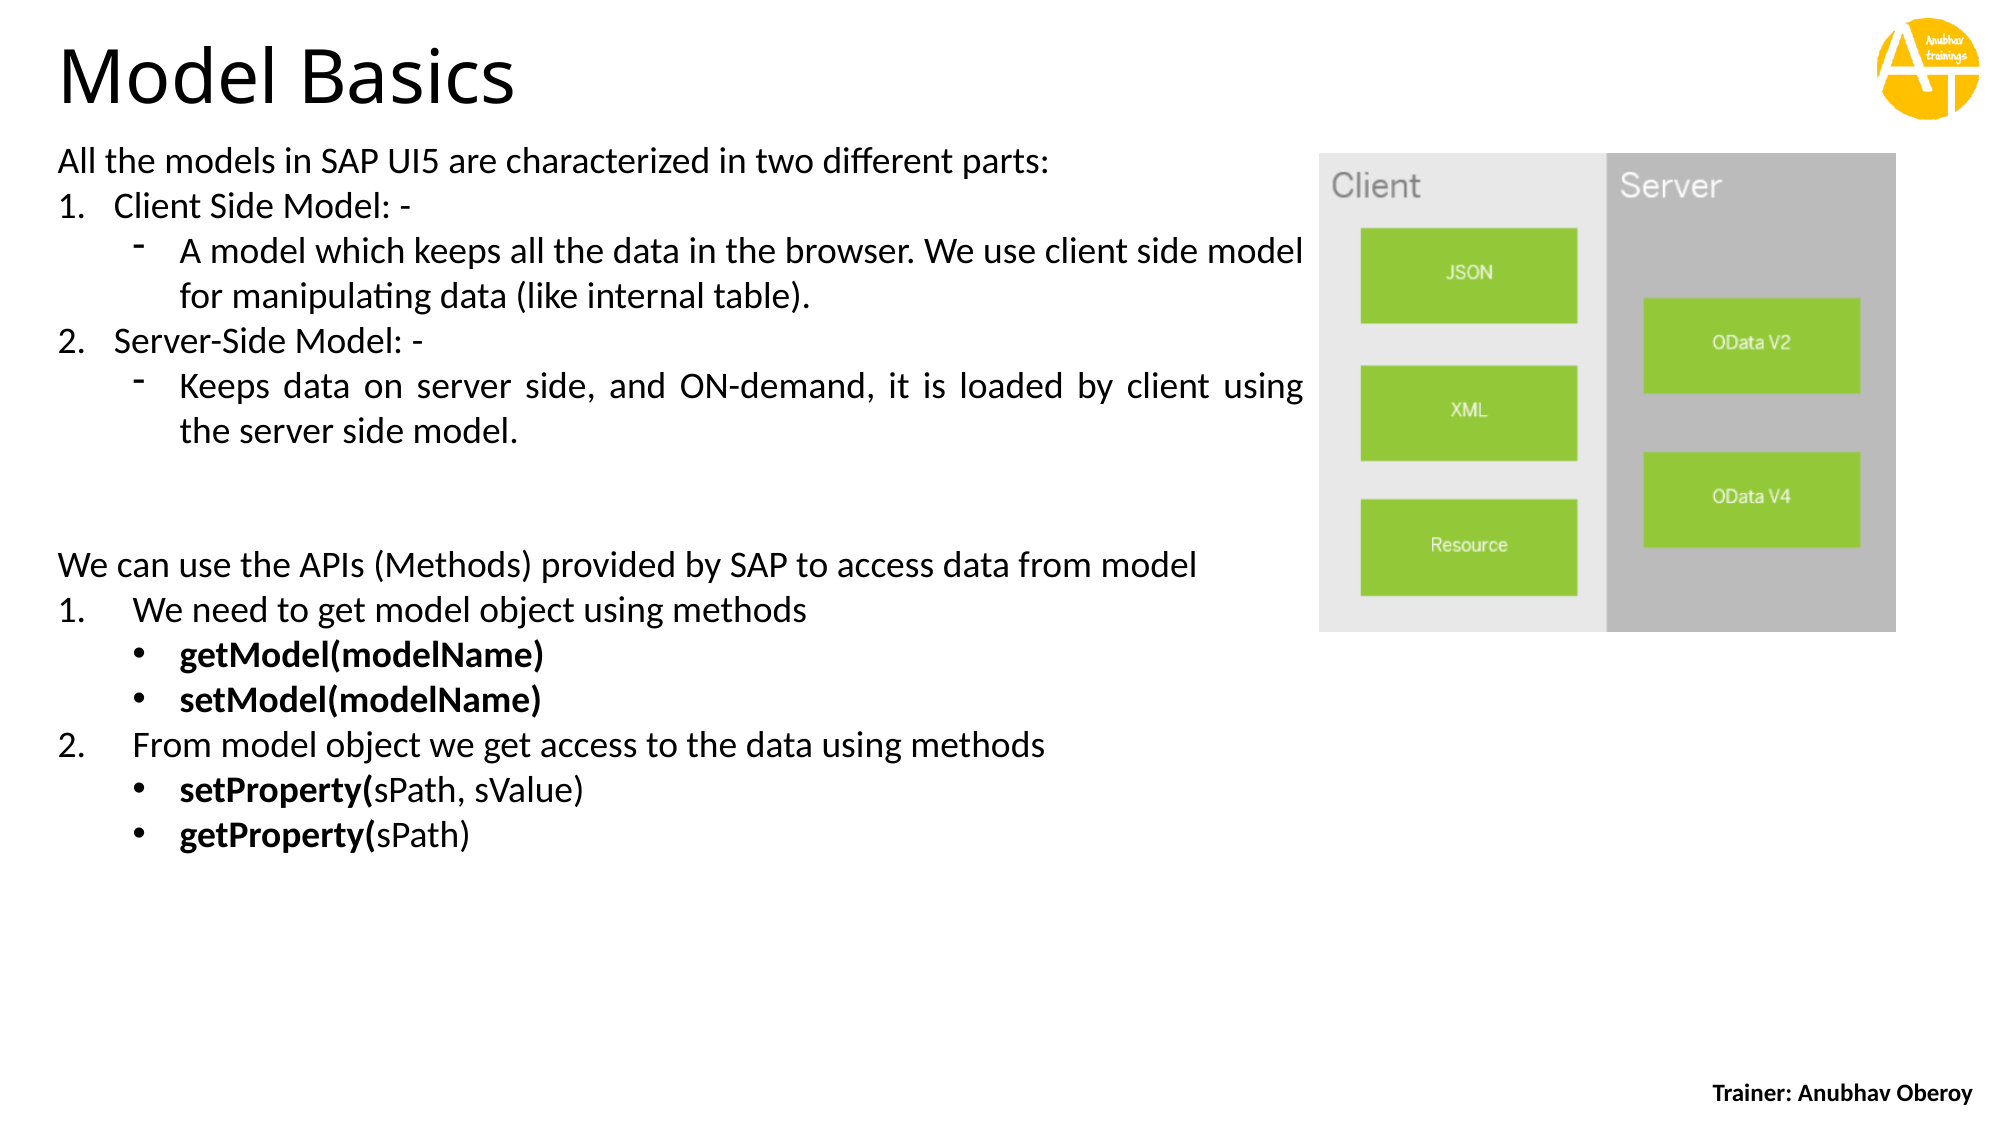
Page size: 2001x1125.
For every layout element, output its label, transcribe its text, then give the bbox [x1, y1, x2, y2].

text_box We can use the APIs (Methods) provided by SAP to access data from model We need to get model object using methods getModel(modelName) setModel(modelName) From model object we get access to the data using methods setProperty(sPath, sValue) getProperty(sPath) [42, 532, 1235, 863]
footer Trainer: Anubhav Oberoy [1660, 1074, 2000, 1108]
picture [1319, 153, 1896, 632]
text_box Model Basics [42, 30, 1896, 148]
text_box All the models in SAP UI5 are characterized in two different parts: Client Side Model: - A model which keeps all the data in the browser. We use client side model for manipulating data (like internal table). Server-Side Model: - Keeps data on server side, and ON-demand, it is loaded by client using the server side model. [42, 128, 1320, 459]
picture [1866, 11, 1985, 128]
